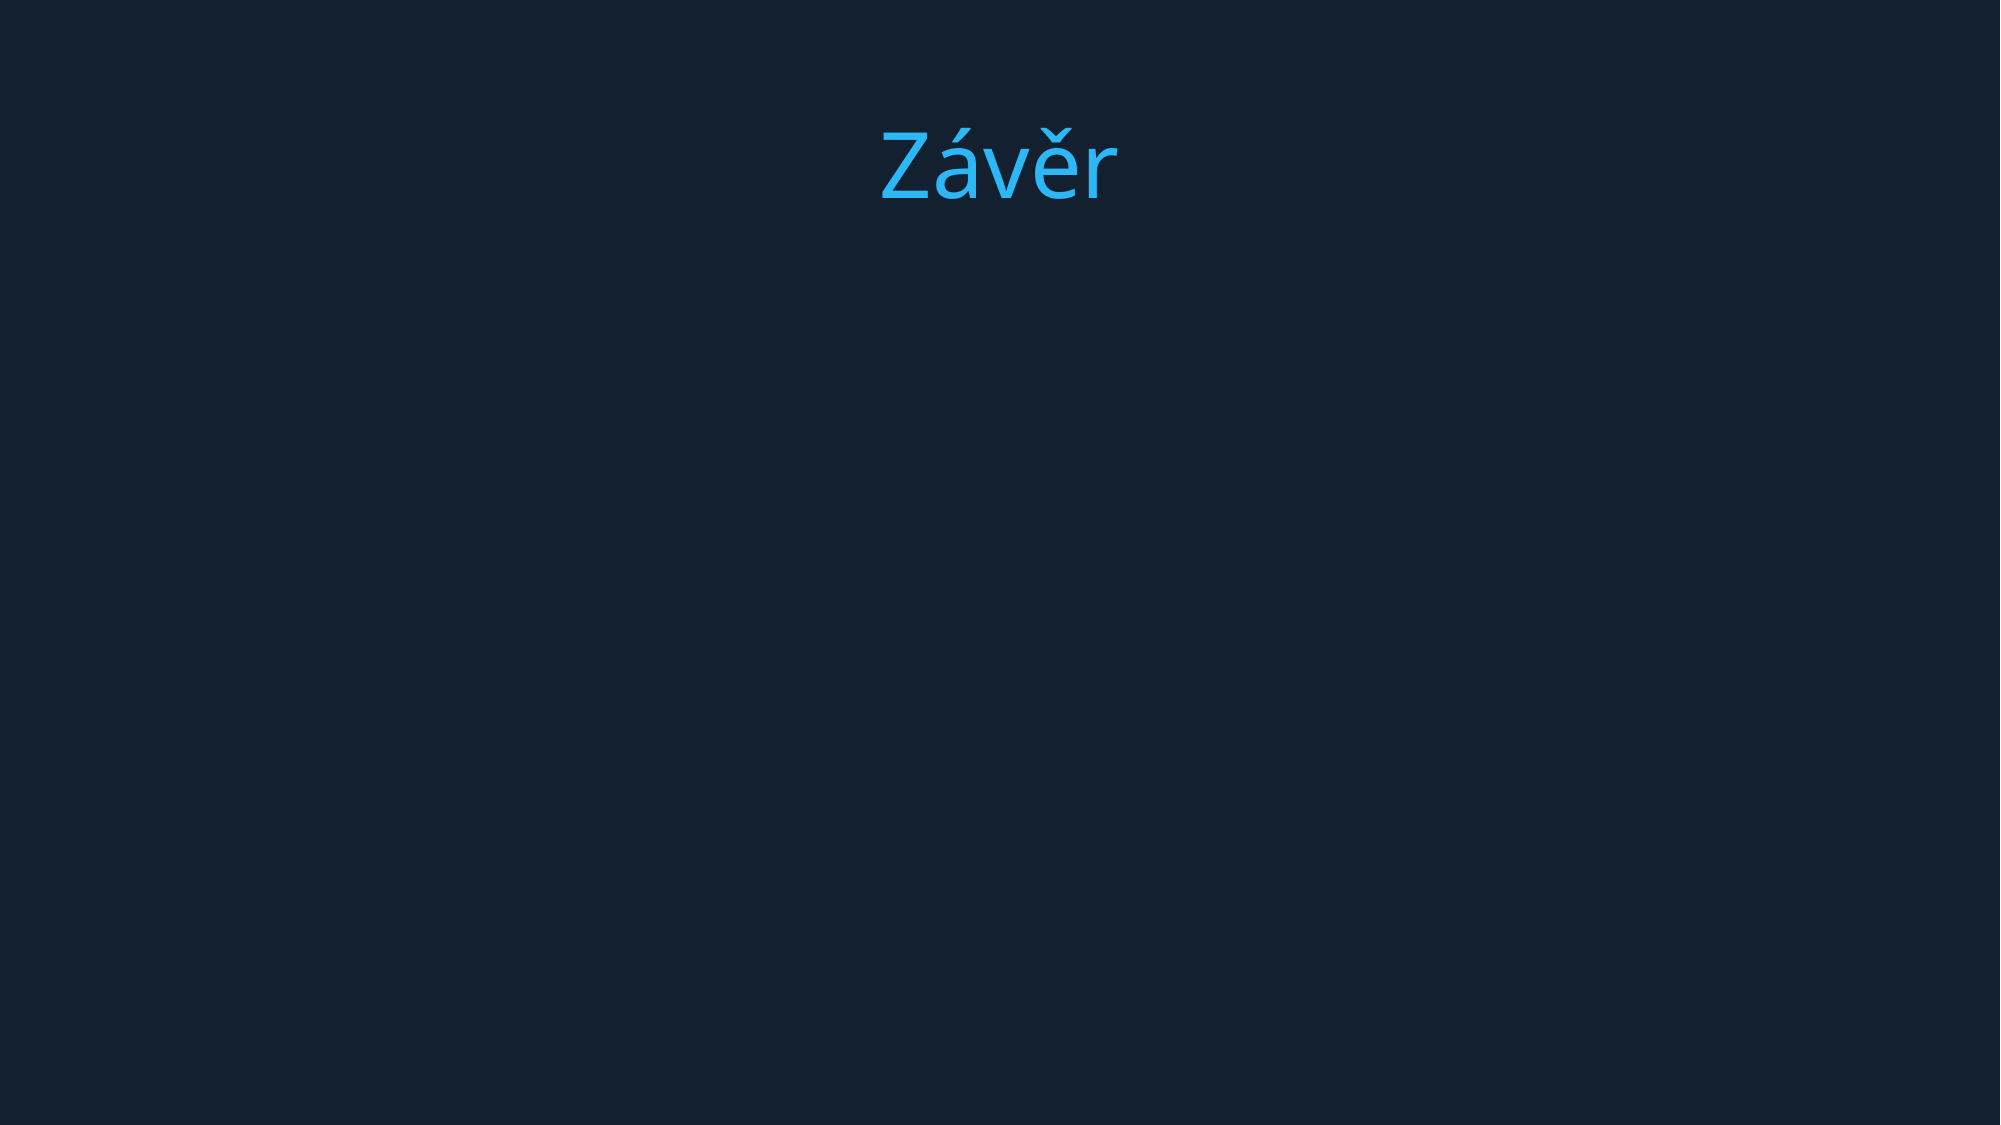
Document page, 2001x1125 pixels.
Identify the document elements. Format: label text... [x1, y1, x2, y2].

title Závěr [137, 59, 1863, 278]
